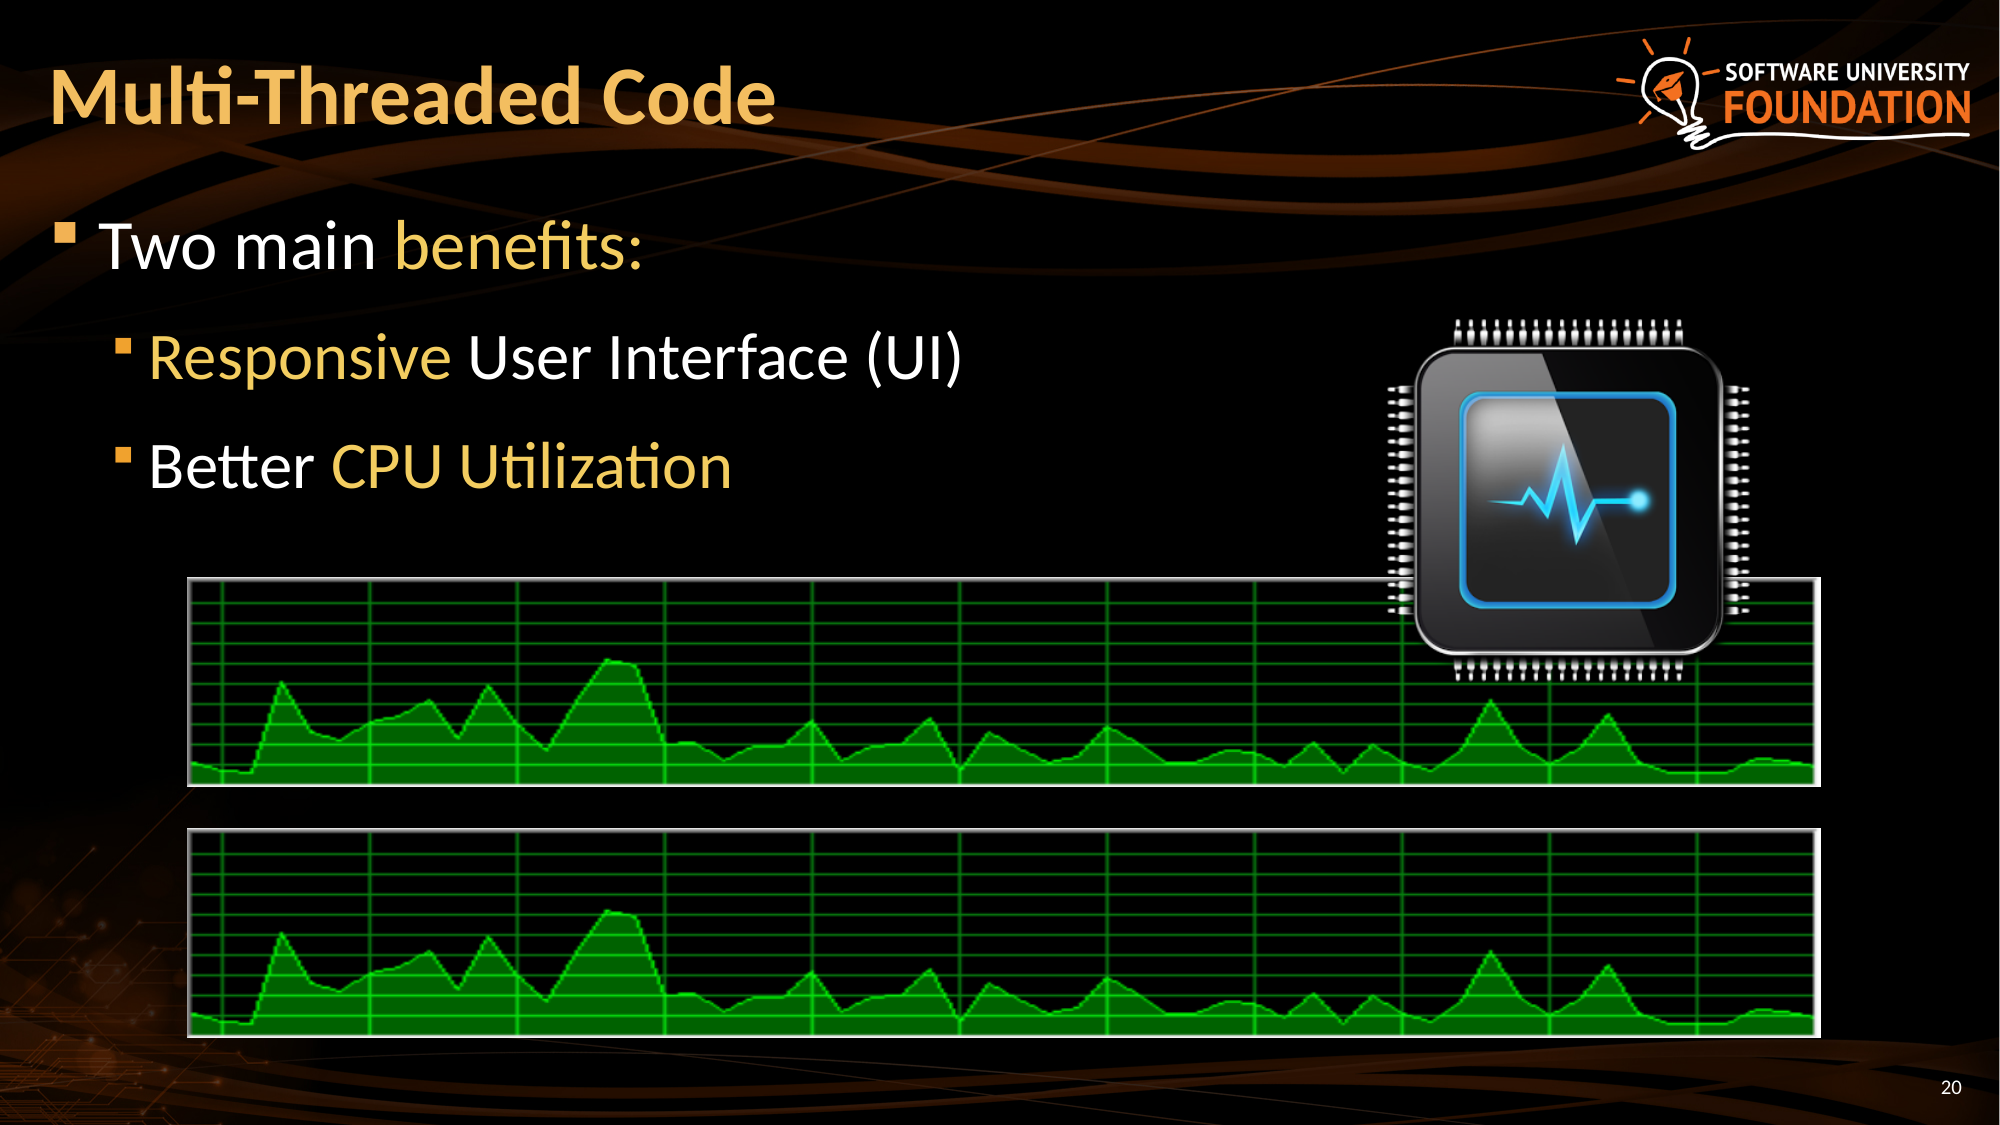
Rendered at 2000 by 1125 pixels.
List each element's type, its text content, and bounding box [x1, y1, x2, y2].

picture [0, 0, 2000, 1125]
title Multi-Threaded Code [30, 6, 1602, 189]
list Two main benefits: Responsive User Interface (UI) Better CPU Utilization [31, 188, 1968, 1103]
